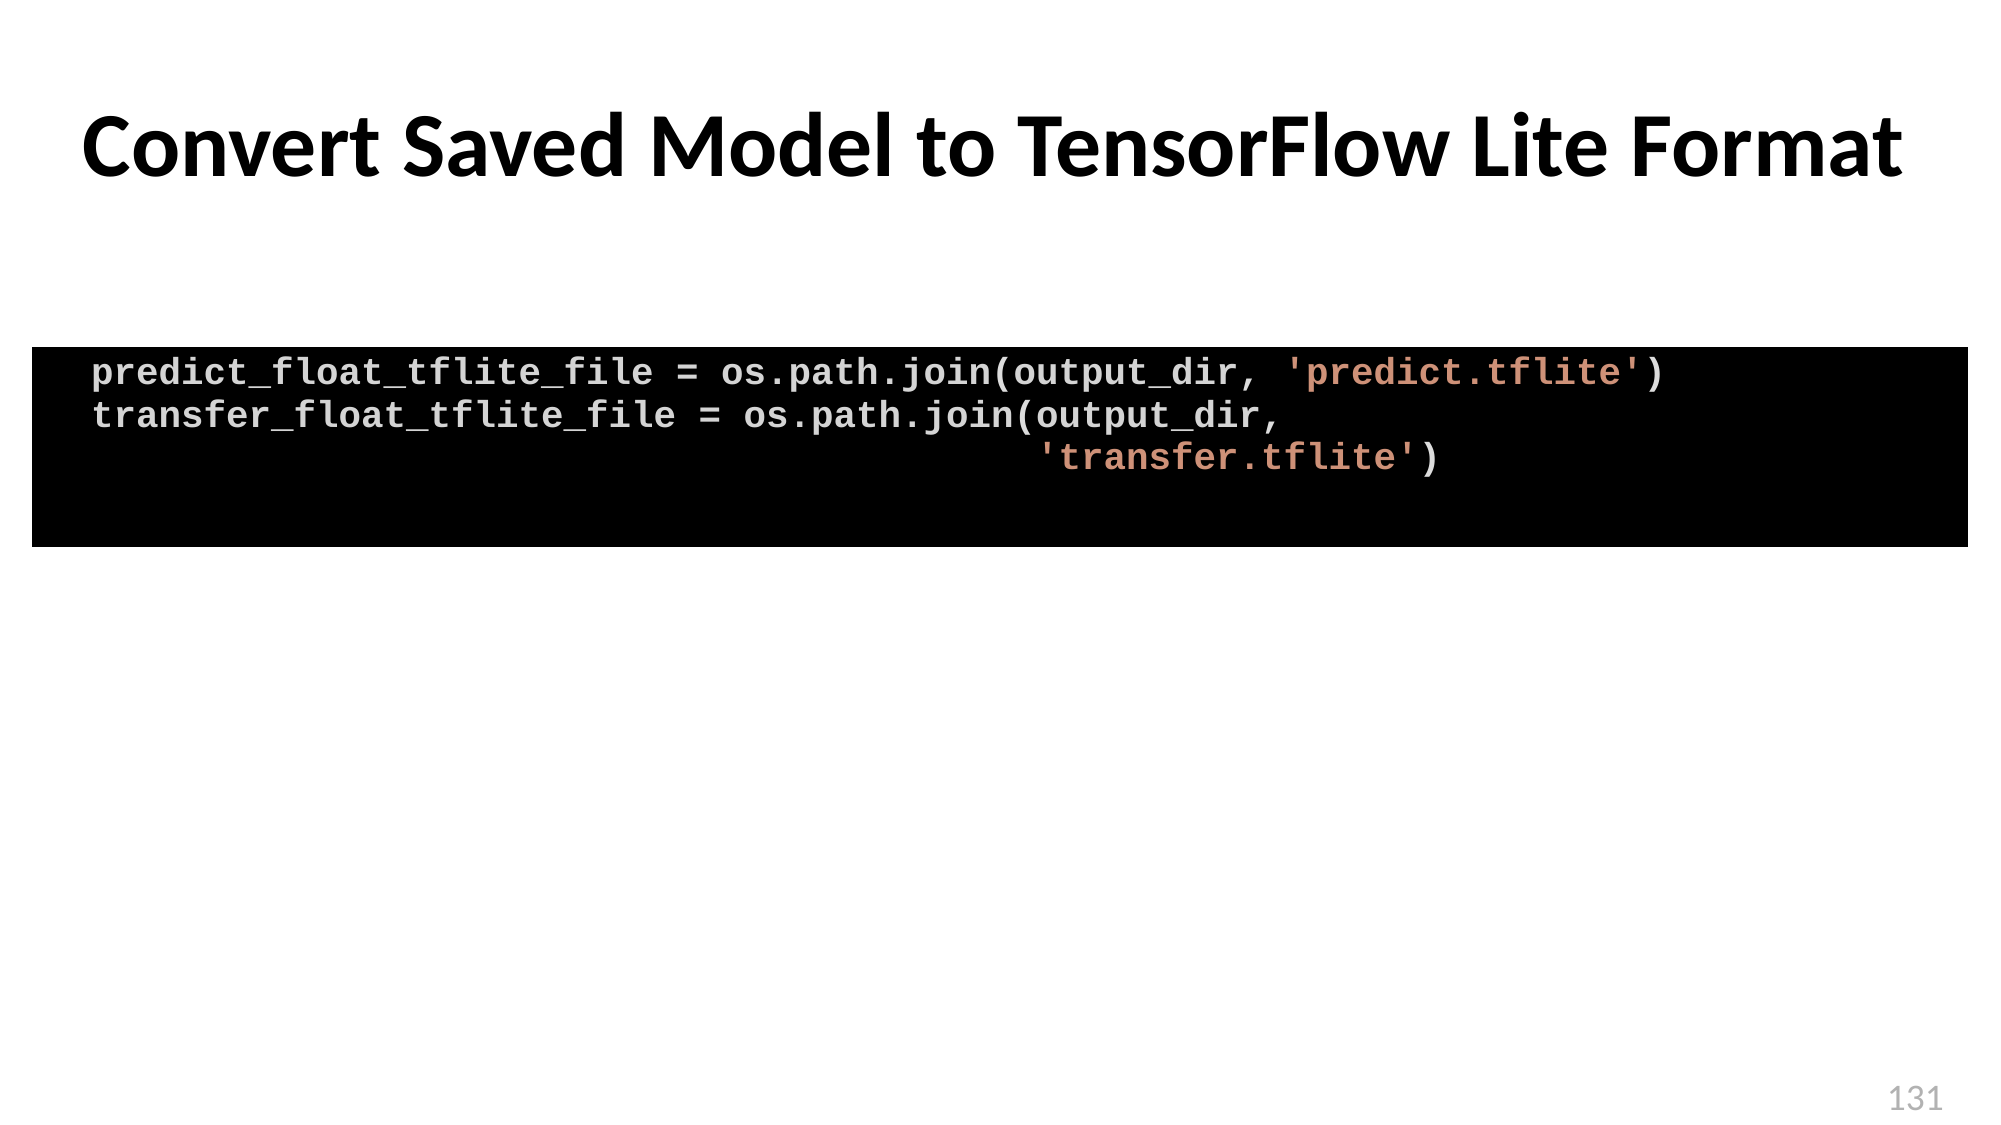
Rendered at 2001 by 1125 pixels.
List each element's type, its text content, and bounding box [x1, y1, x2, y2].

slide_number 131 [1508, 1065, 1959, 1125]
title Convert Saved Model to TensorFlow Lite Format [67, 38, 1933, 256]
table_header predict_float_tflite_file = os.path.join(output_dir, 'predict.tflite') transfer_float_tflite_file = os.path.join(output_dir, 'transfer.tflite') [32, 347, 1968, 547]
